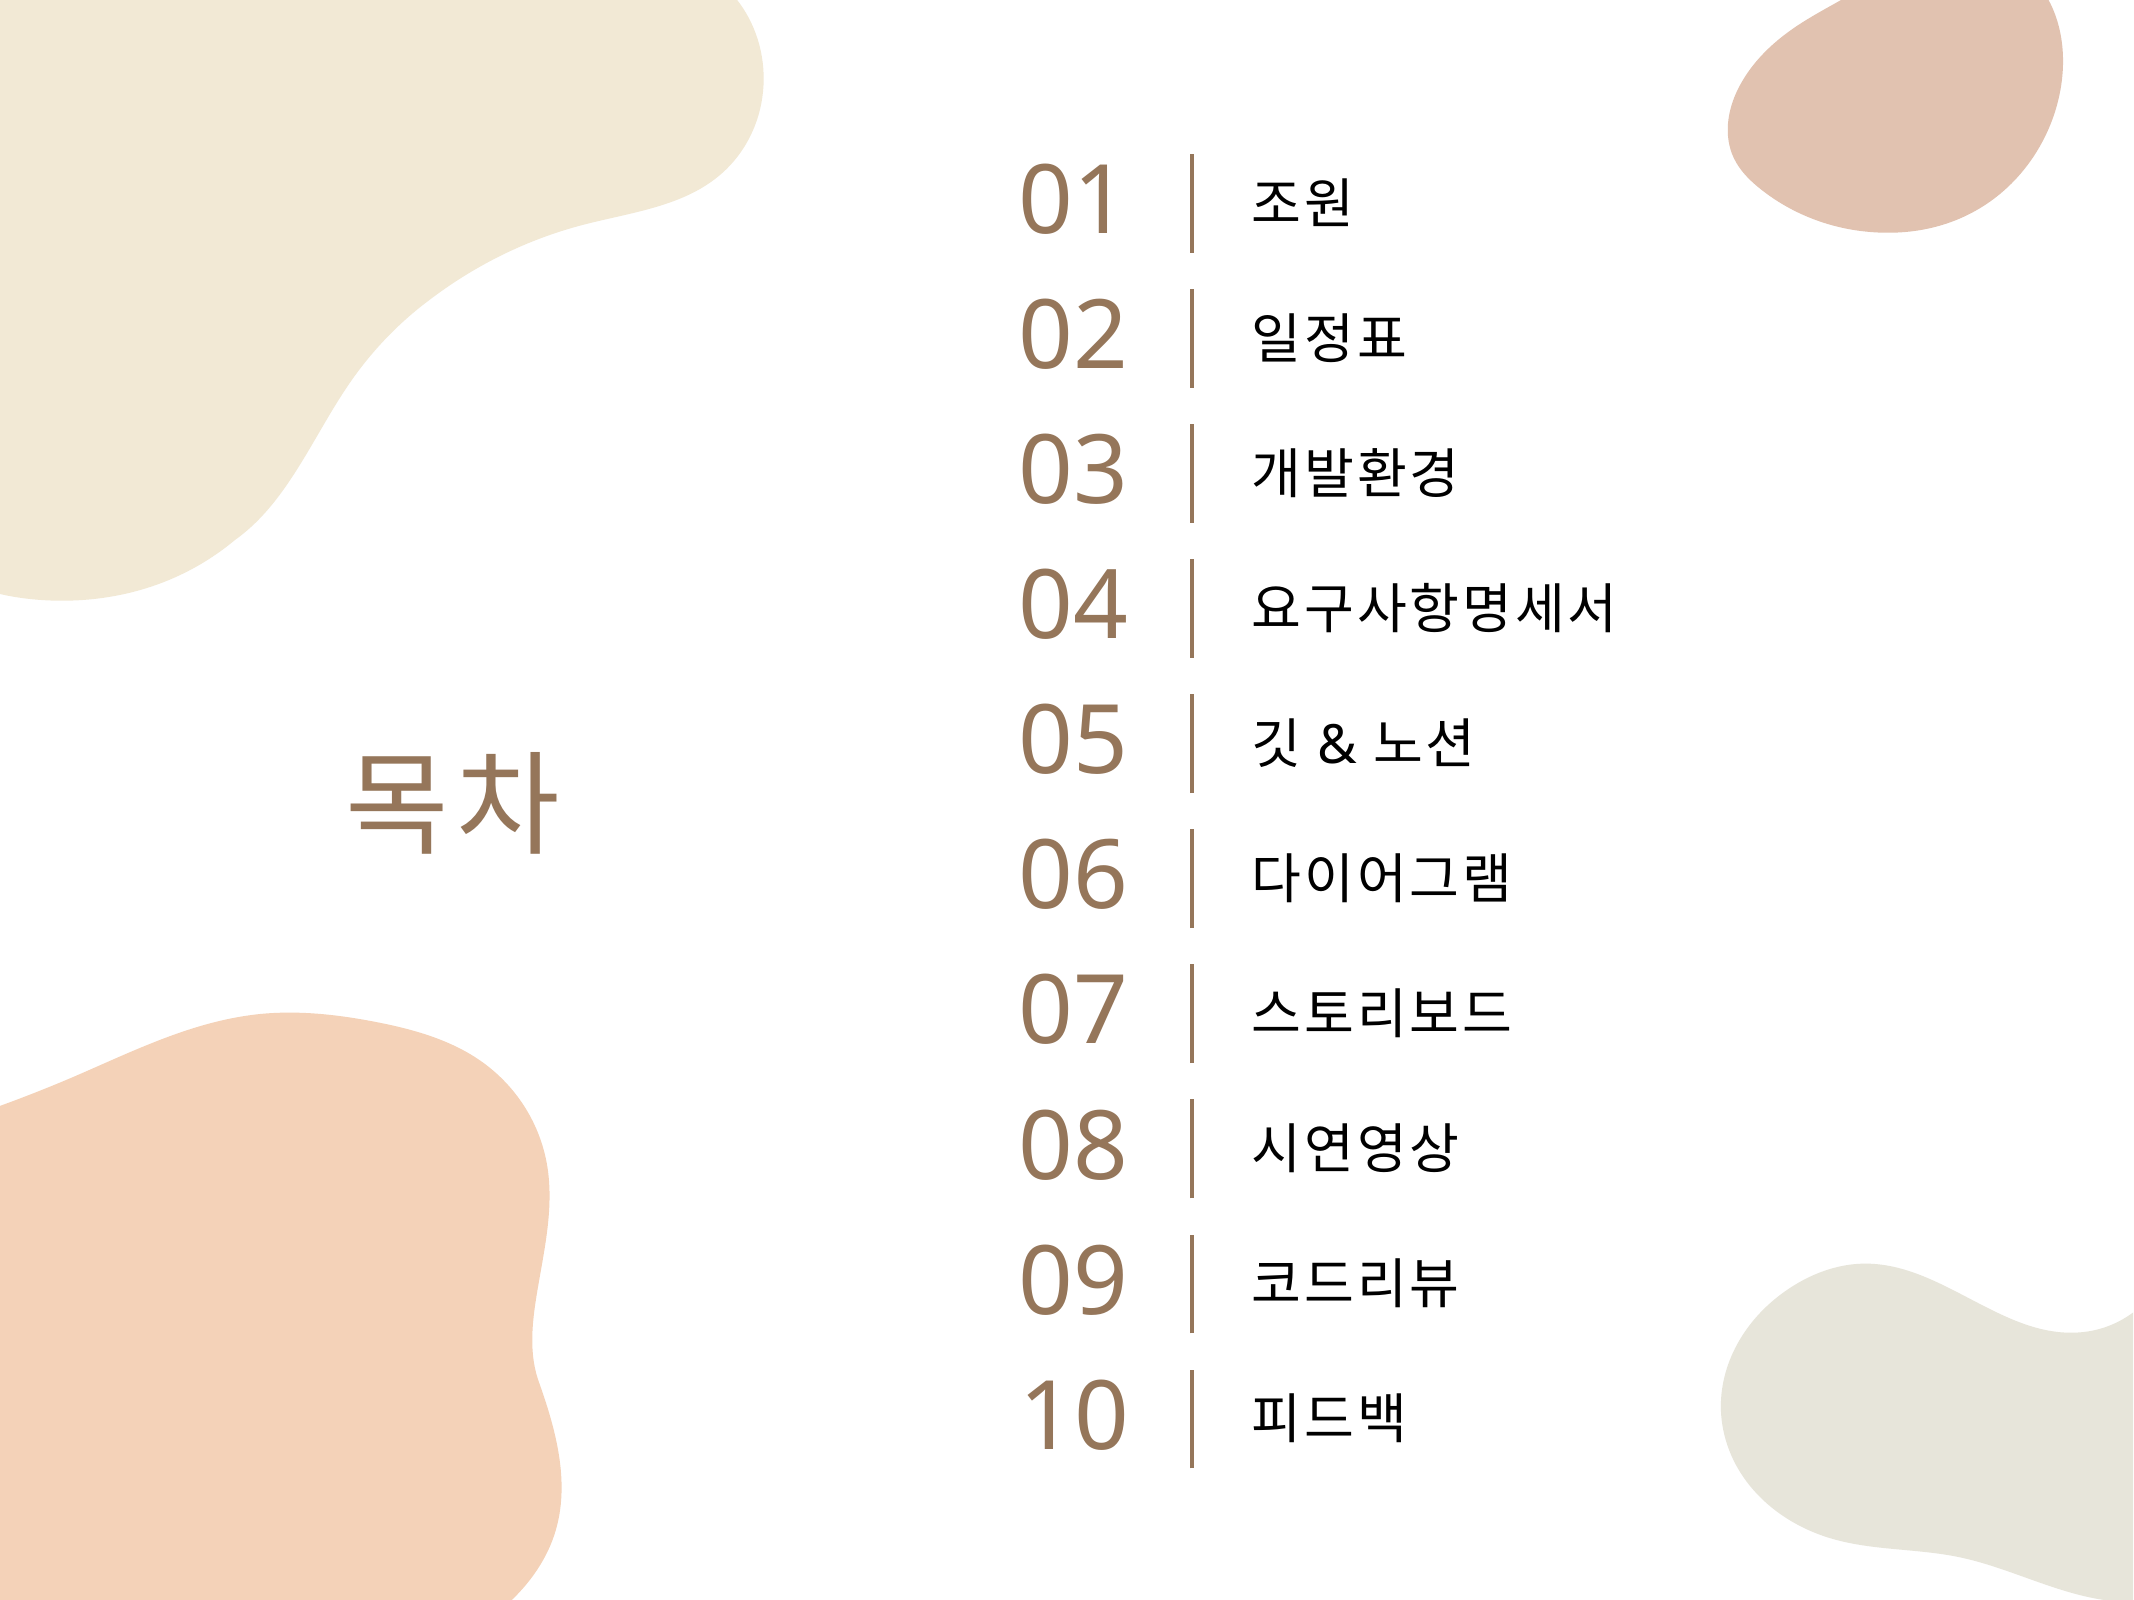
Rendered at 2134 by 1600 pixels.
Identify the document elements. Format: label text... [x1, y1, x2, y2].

text_box 코드리뷰 [1243, 1241, 1701, 1324]
text_box 요구사항명세서 [1243, 566, 1765, 648]
text_box 10 [1011, 1345, 1138, 1477]
text_box [0, 1012, 562, 1600]
text_box 04 [1010, 534, 1137, 667]
text_box 09 [1010, 1210, 1137, 1342]
text_box 다이어그램 [1243, 836, 1669, 918]
text_box 목차 [337, 724, 569, 876]
text_box 깃&노션 [1243, 701, 1669, 783]
text_box 개발환경 [1243, 431, 1669, 513]
text_box 조원 [1243, 160, 1669, 243]
text_box 스토리보드 [1243, 971, 1701, 1053]
text_box [1727, 0, 2064, 233]
text_box [0, 0, 764, 601]
text_box 07 [1010, 939, 1137, 1072]
text_box 03 [1010, 399, 1137, 532]
text_box 일정표 [1243, 296, 1669, 378]
text_box 01 [1010, 129, 1137, 261]
text_box 시연영상 [1243, 1106, 1701, 1188]
text_box 06 [1010, 804, 1137, 937]
text_box 피드백 [1243, 1376, 1669, 1459]
text_box [1720, 1263, 2134, 1600]
text_box 08 [1010, 1074, 1137, 1207]
text_box 05 [1010, 669, 1137, 802]
text_box 02 [1010, 264, 1137, 397]
